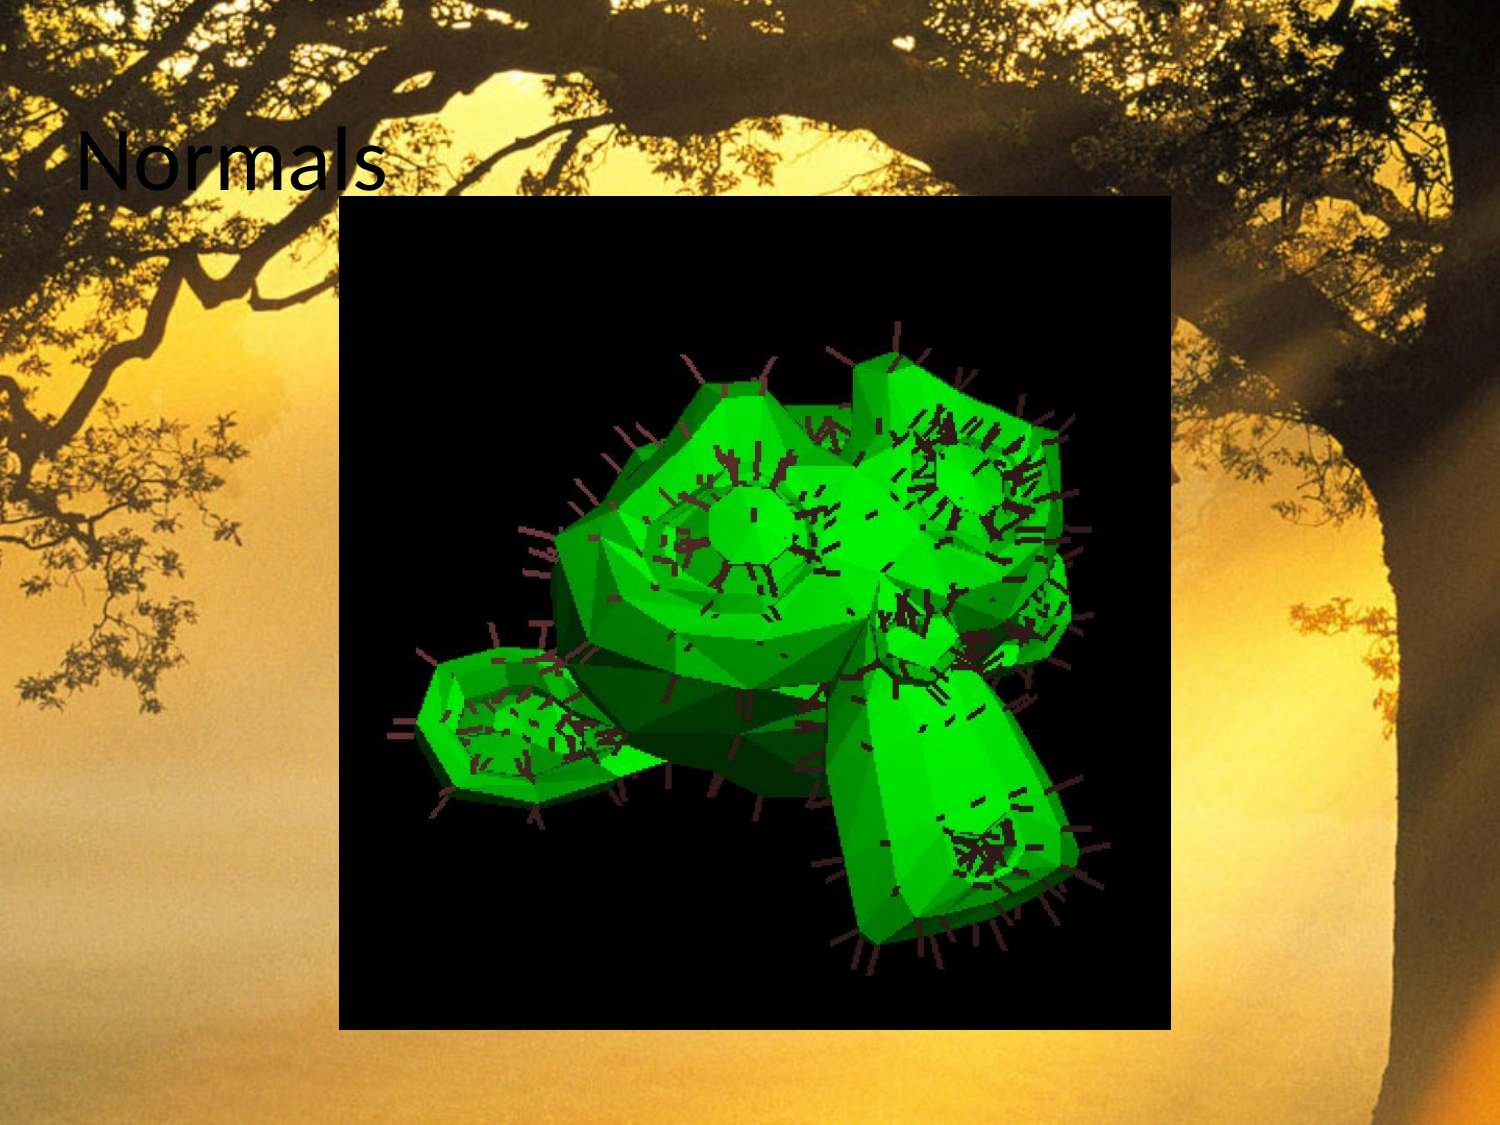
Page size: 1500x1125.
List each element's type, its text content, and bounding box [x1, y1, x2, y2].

text_box Normals [60, 60, 1410, 248]
picture [0, 0, 1500, 1125]
